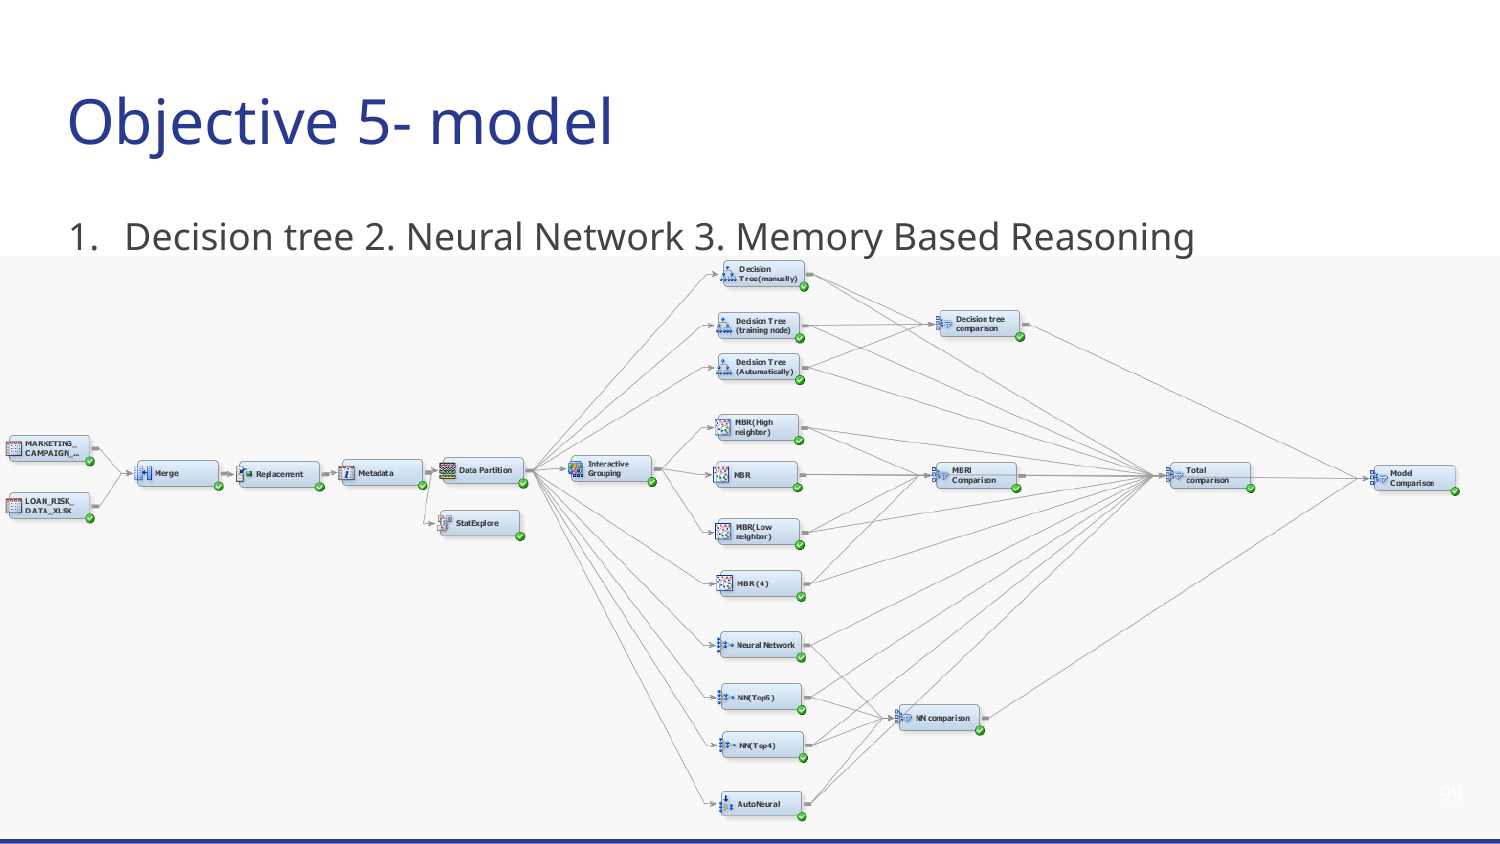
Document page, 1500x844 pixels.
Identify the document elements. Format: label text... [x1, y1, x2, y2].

title Objective 5- model [51, 67, 1449, 167]
picture [0, 256, 1500, 844]
list Decision tree 2. Neural Network 3. Memory Based Reasoning [34, 191, 1432, 255]
